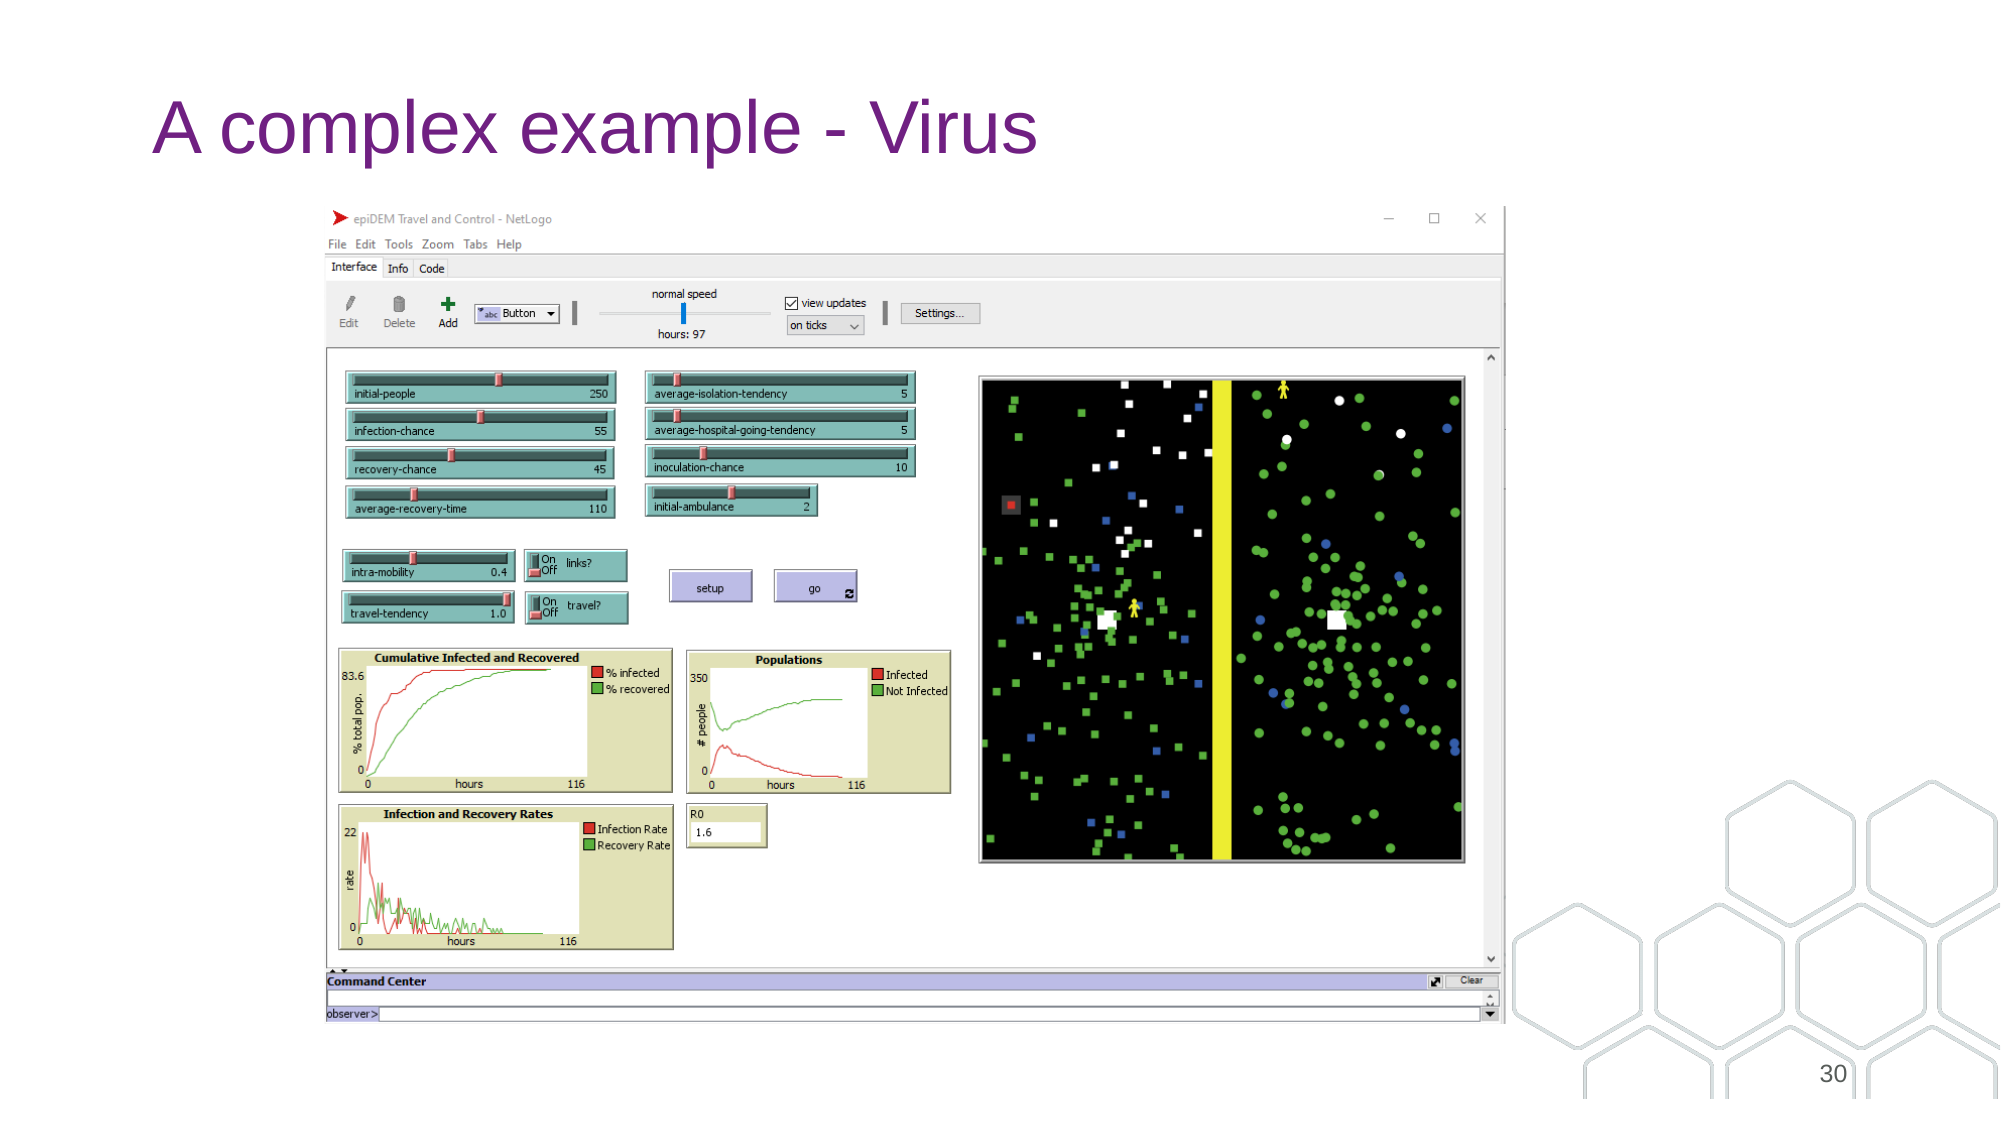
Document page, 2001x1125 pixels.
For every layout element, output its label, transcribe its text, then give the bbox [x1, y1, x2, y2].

slide_number 30 [1412, 1042, 1863, 1103]
picture [324, 206, 2001, 1099]
title A complex example - Virus [137, 84, 1775, 175]
